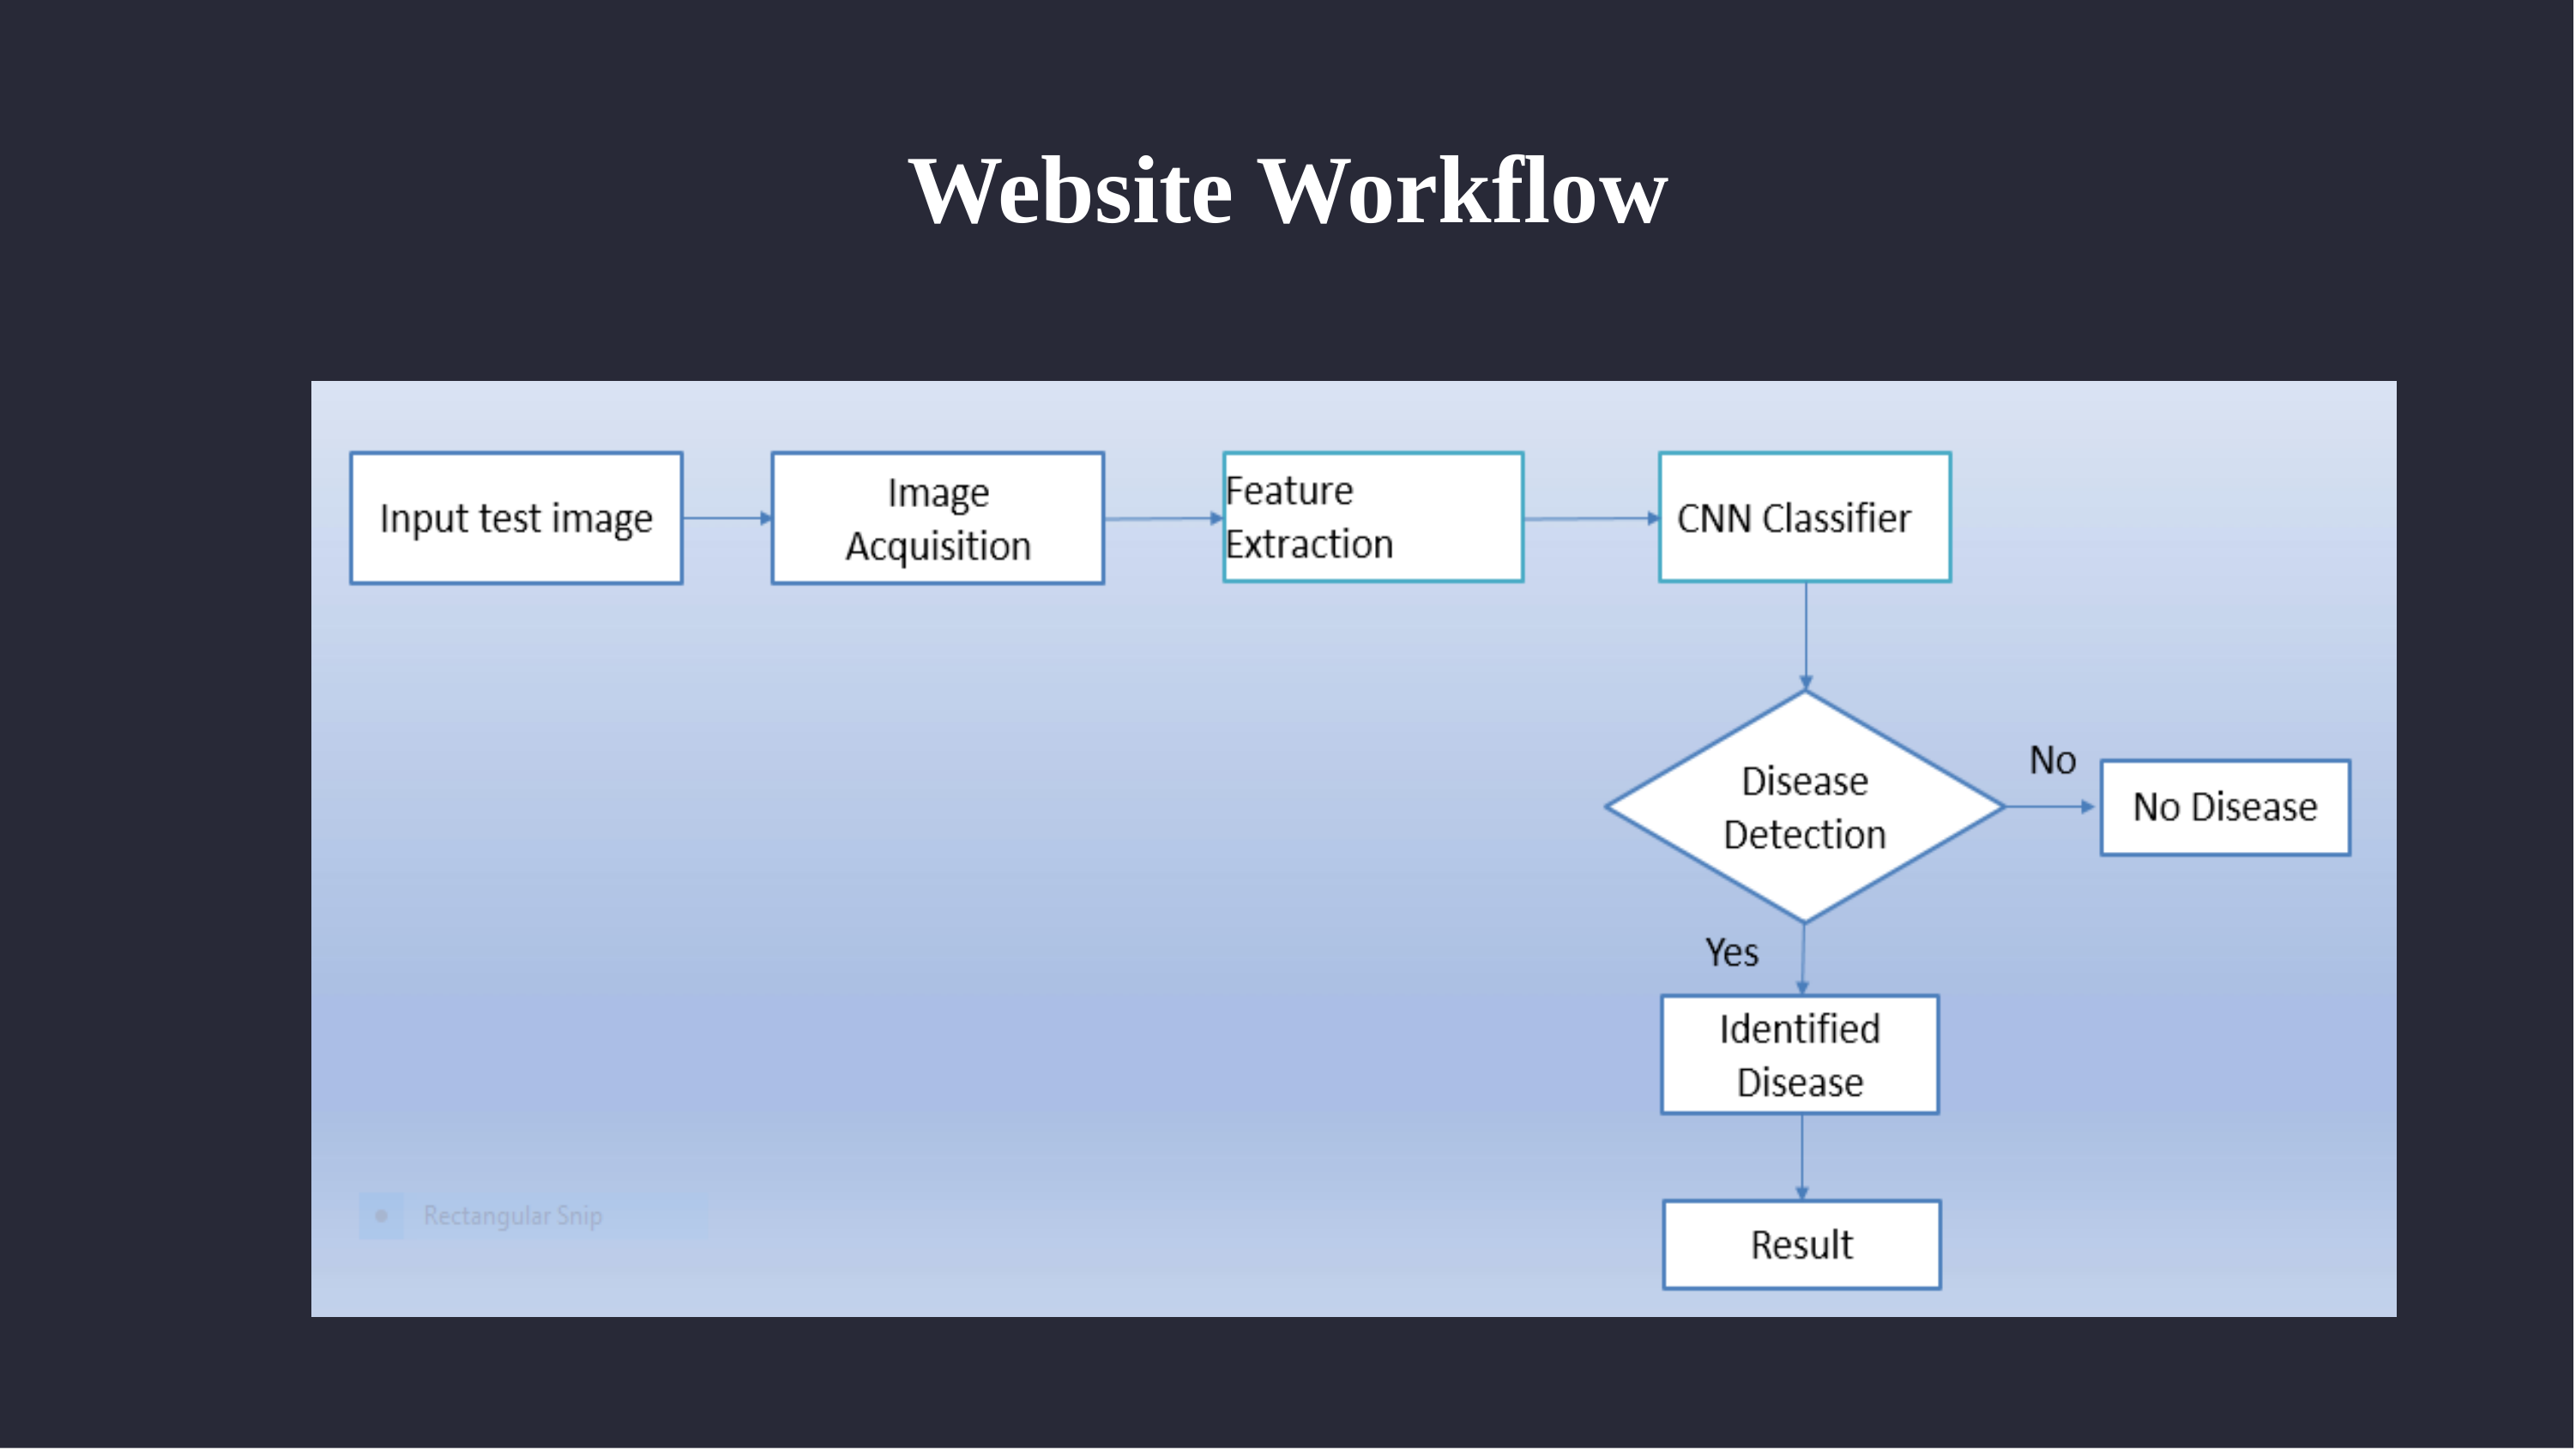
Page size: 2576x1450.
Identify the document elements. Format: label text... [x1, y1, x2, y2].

picture [311, 381, 2397, 1317]
title Website Workflow [784, 124, 1759, 369]
